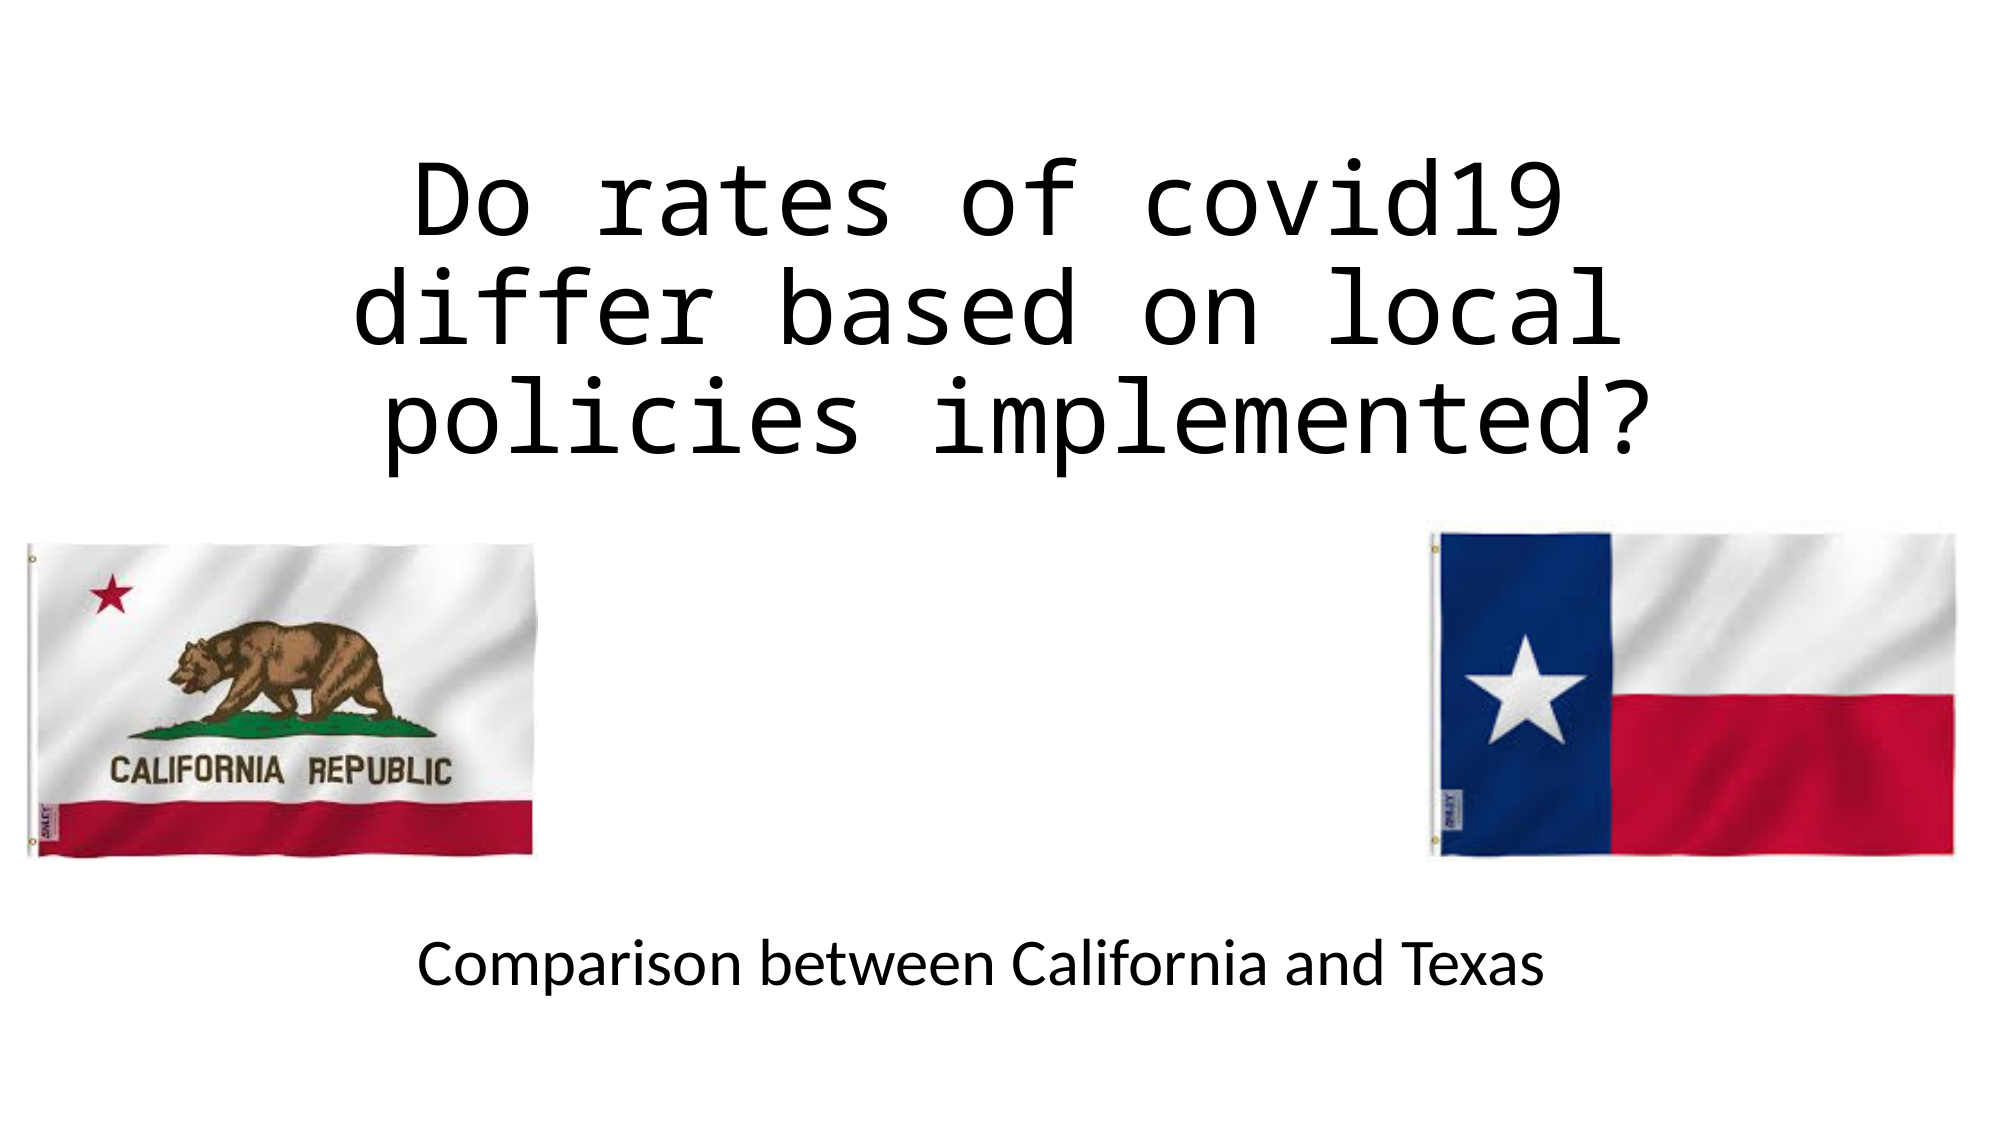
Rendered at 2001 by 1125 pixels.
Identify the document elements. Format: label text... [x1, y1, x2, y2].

title Do rates of covid19 differ based on local policies implemented? [321, 44, 1718, 605]
picture [1424, 513, 1961, 862]
picture [26, 543, 538, 862]
text_box Comparison between California and Texas [402, 911, 1598, 1007]
